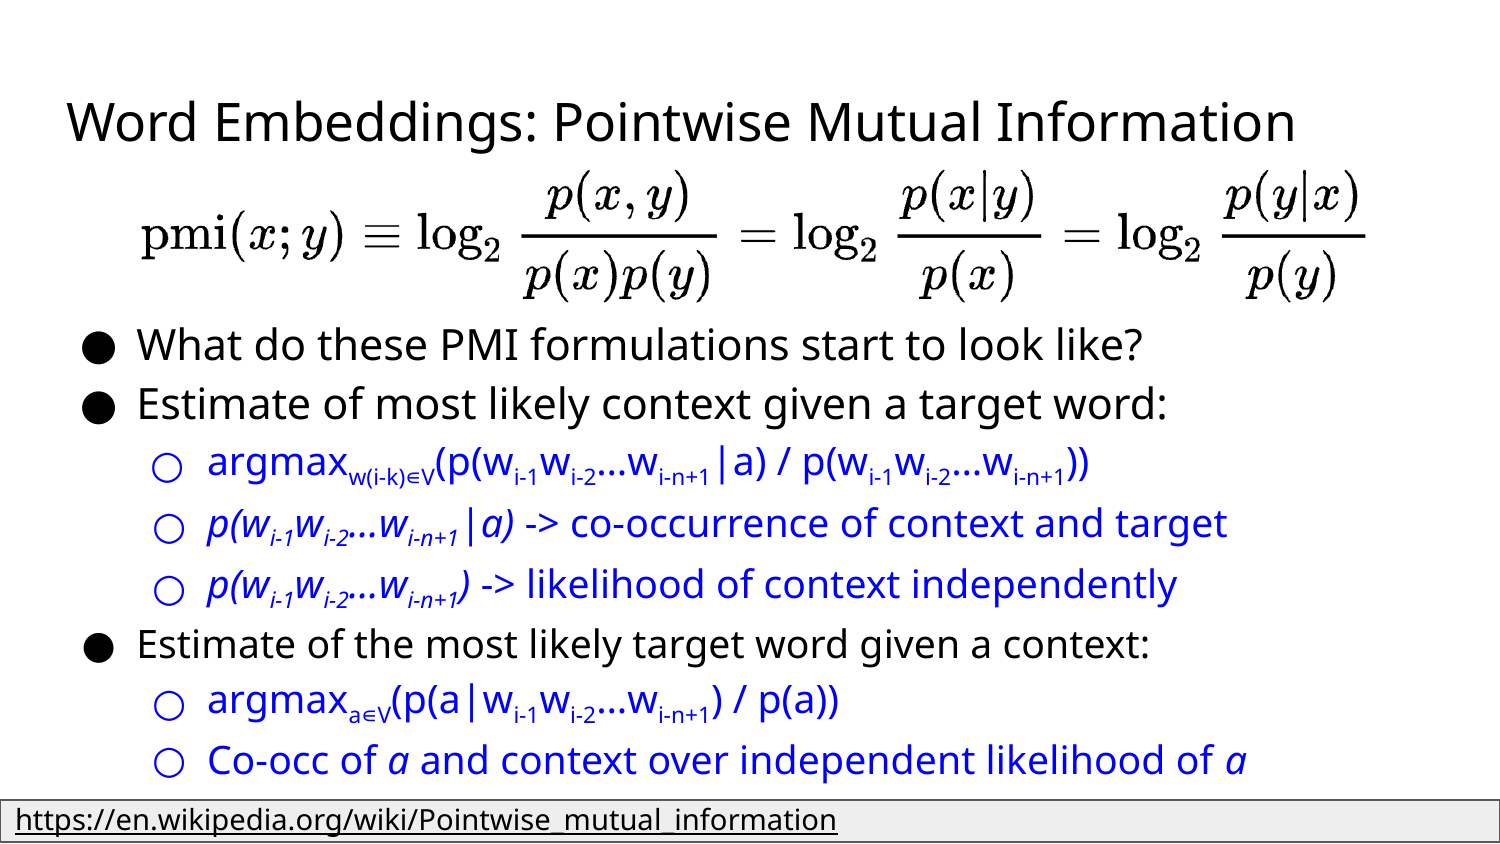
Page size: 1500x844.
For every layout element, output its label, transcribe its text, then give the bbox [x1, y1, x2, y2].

picture [114, 161, 1386, 318]
list What do these PMI formulations start to look like? Estimate of most likely context given a target word: argmaxw(i-k)∊V(p(wi-1wi-2…wi-n+1|a) / p(wi-1wi-2…wi-n+1)) p(wi-1wi-2…wi-n+1|a) -> co-occurrence of context and target p(wi-1wi-2…wi-n+1) -> likelihood of context independently Estimate of the most likely target word given a context: argmaxa∊V(p(a|wi-1wi-2…wi-n+1) / p(a)) Co-occ of a and context over independent likelihood of a [51, 294, 1449, 802]
title Word Embeddings: Pointwise Mutual Information [51, 72, 1449, 167]
text_box https://en.wikipedia.org/wiki/Pointwise_mutual_information [0, 800, 1500, 842]
